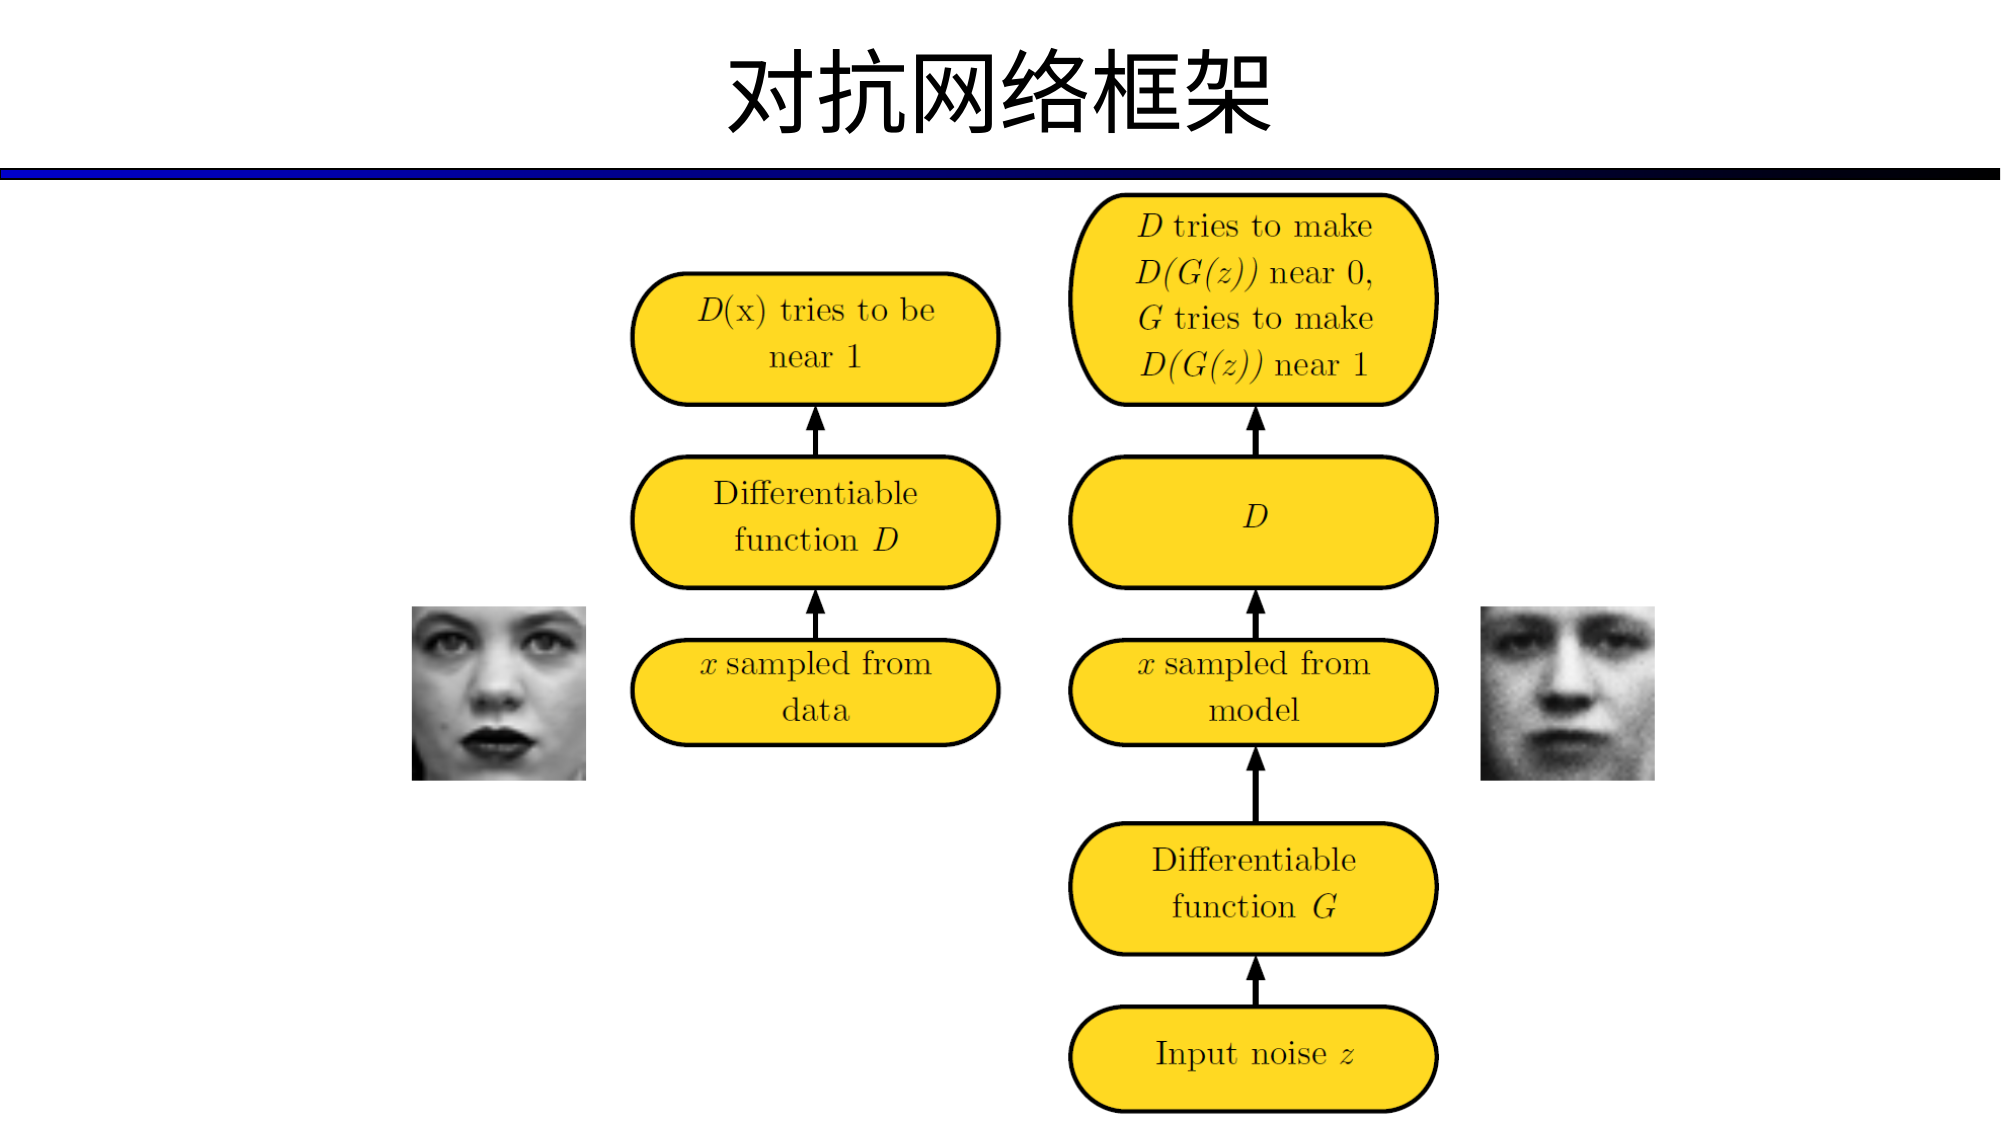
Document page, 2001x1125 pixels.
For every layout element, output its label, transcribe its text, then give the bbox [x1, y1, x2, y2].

title 对抗网络框架 [0, 0, 2000, 184]
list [346, 181, 1670, 1121]
